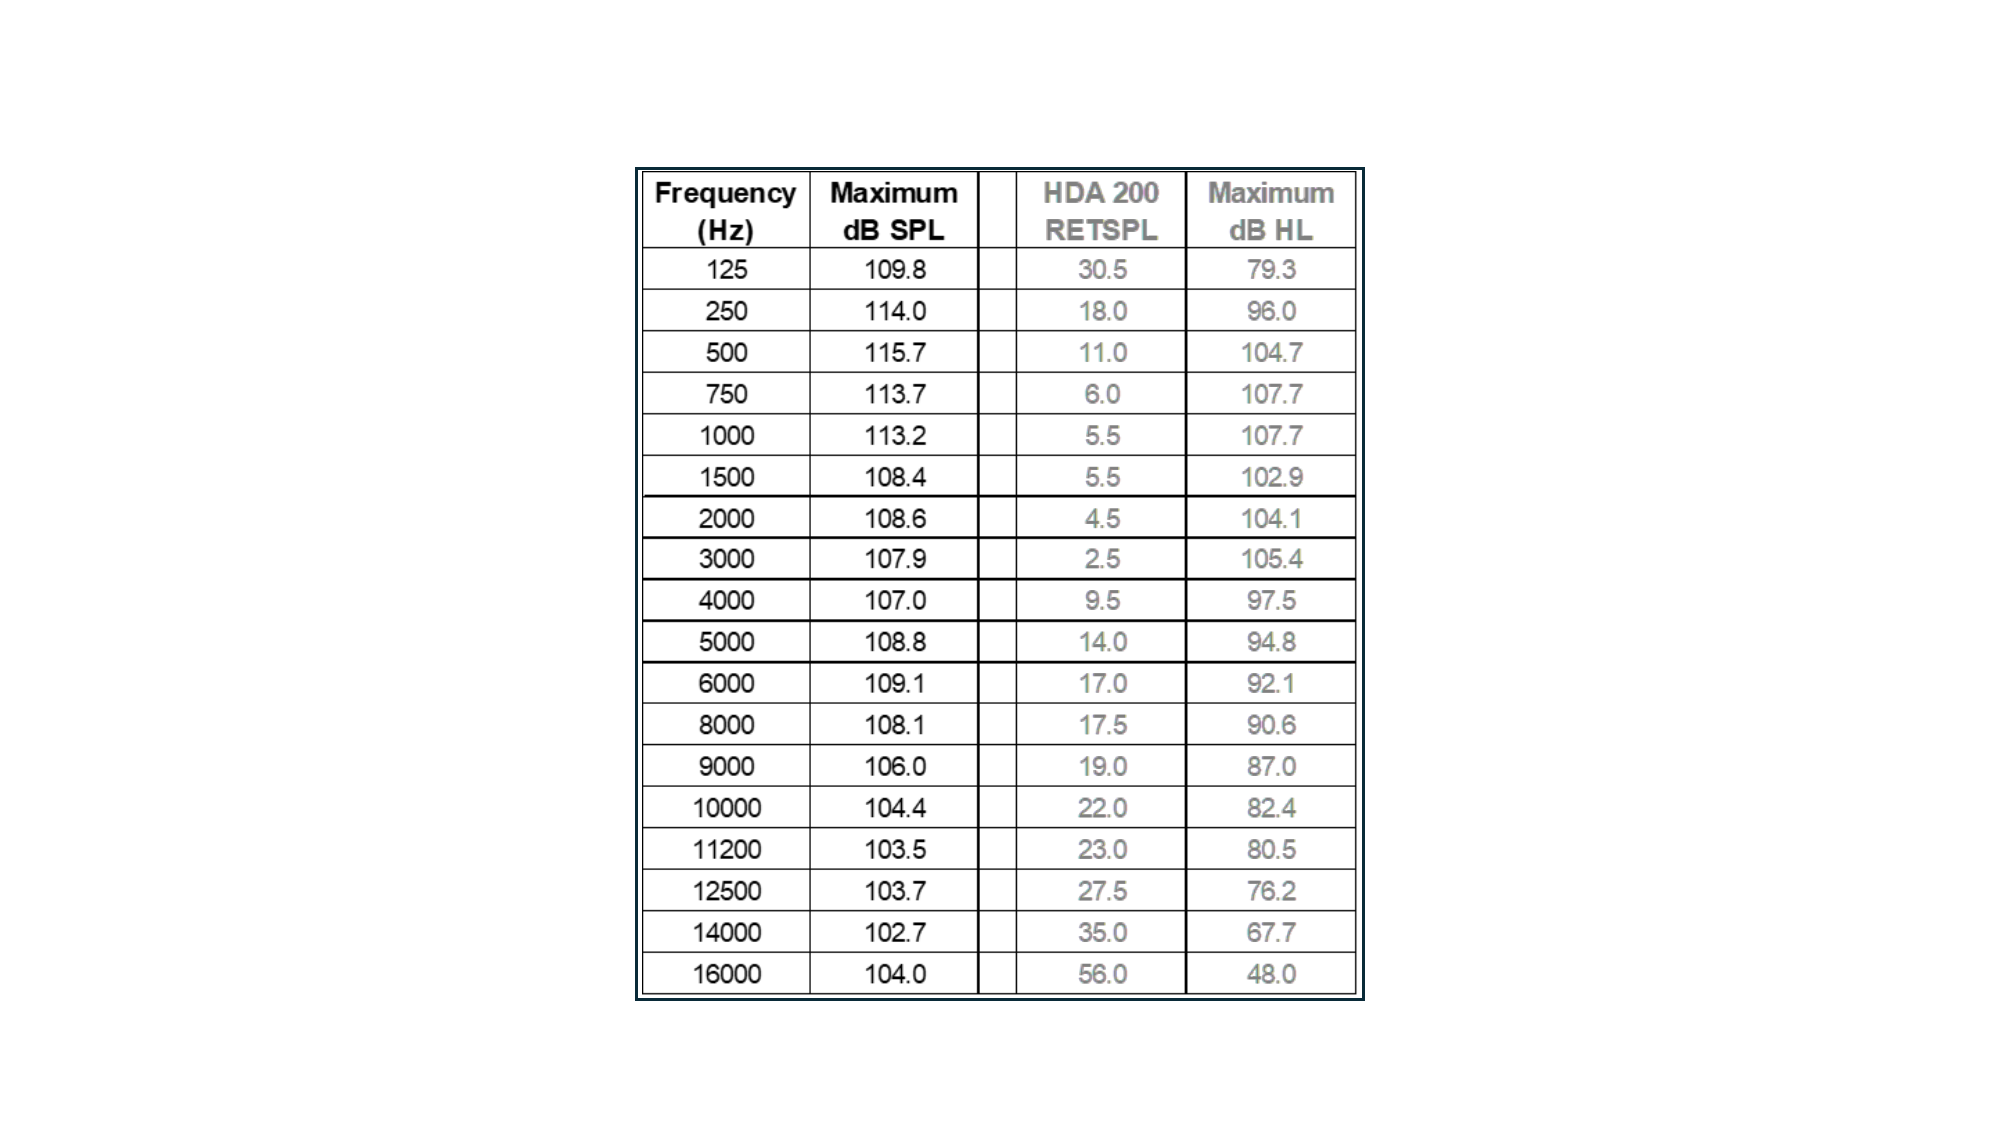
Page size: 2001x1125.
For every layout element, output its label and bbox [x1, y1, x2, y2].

text_box [636, 167, 1364, 1001]
